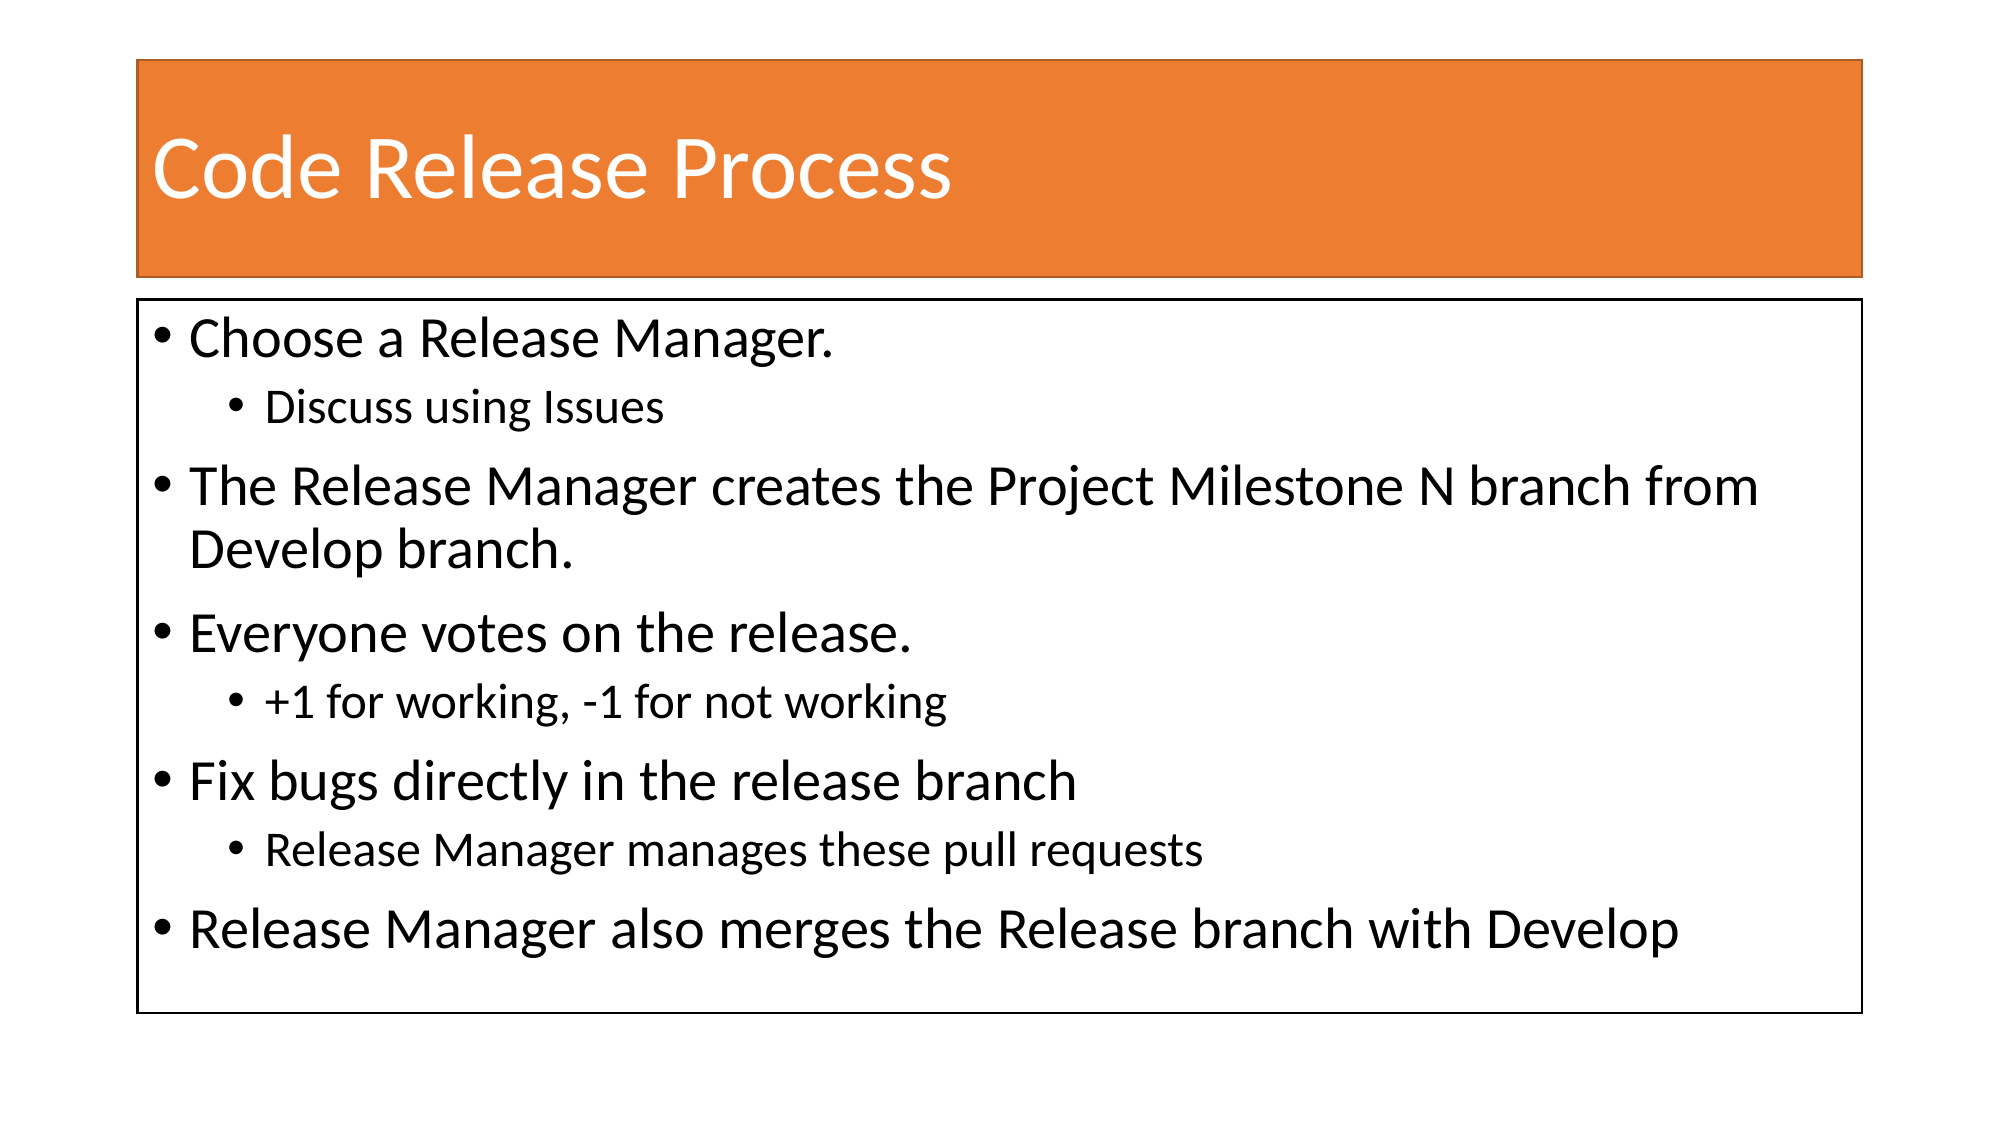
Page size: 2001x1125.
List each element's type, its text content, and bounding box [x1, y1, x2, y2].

title Code Release Process [136, 59, 1863, 278]
list Choose a Release Manager. Discuss using Issues The Release Manager creates the Project Milestone N branch from Develop branch. Everyone votes on the release. +1 for working, -1 for not working Fix bugs directly in the release branch Release Manager manages these pull requests Release Manager also merges the Release branch with Develop [136, 298, 1863, 1014]
